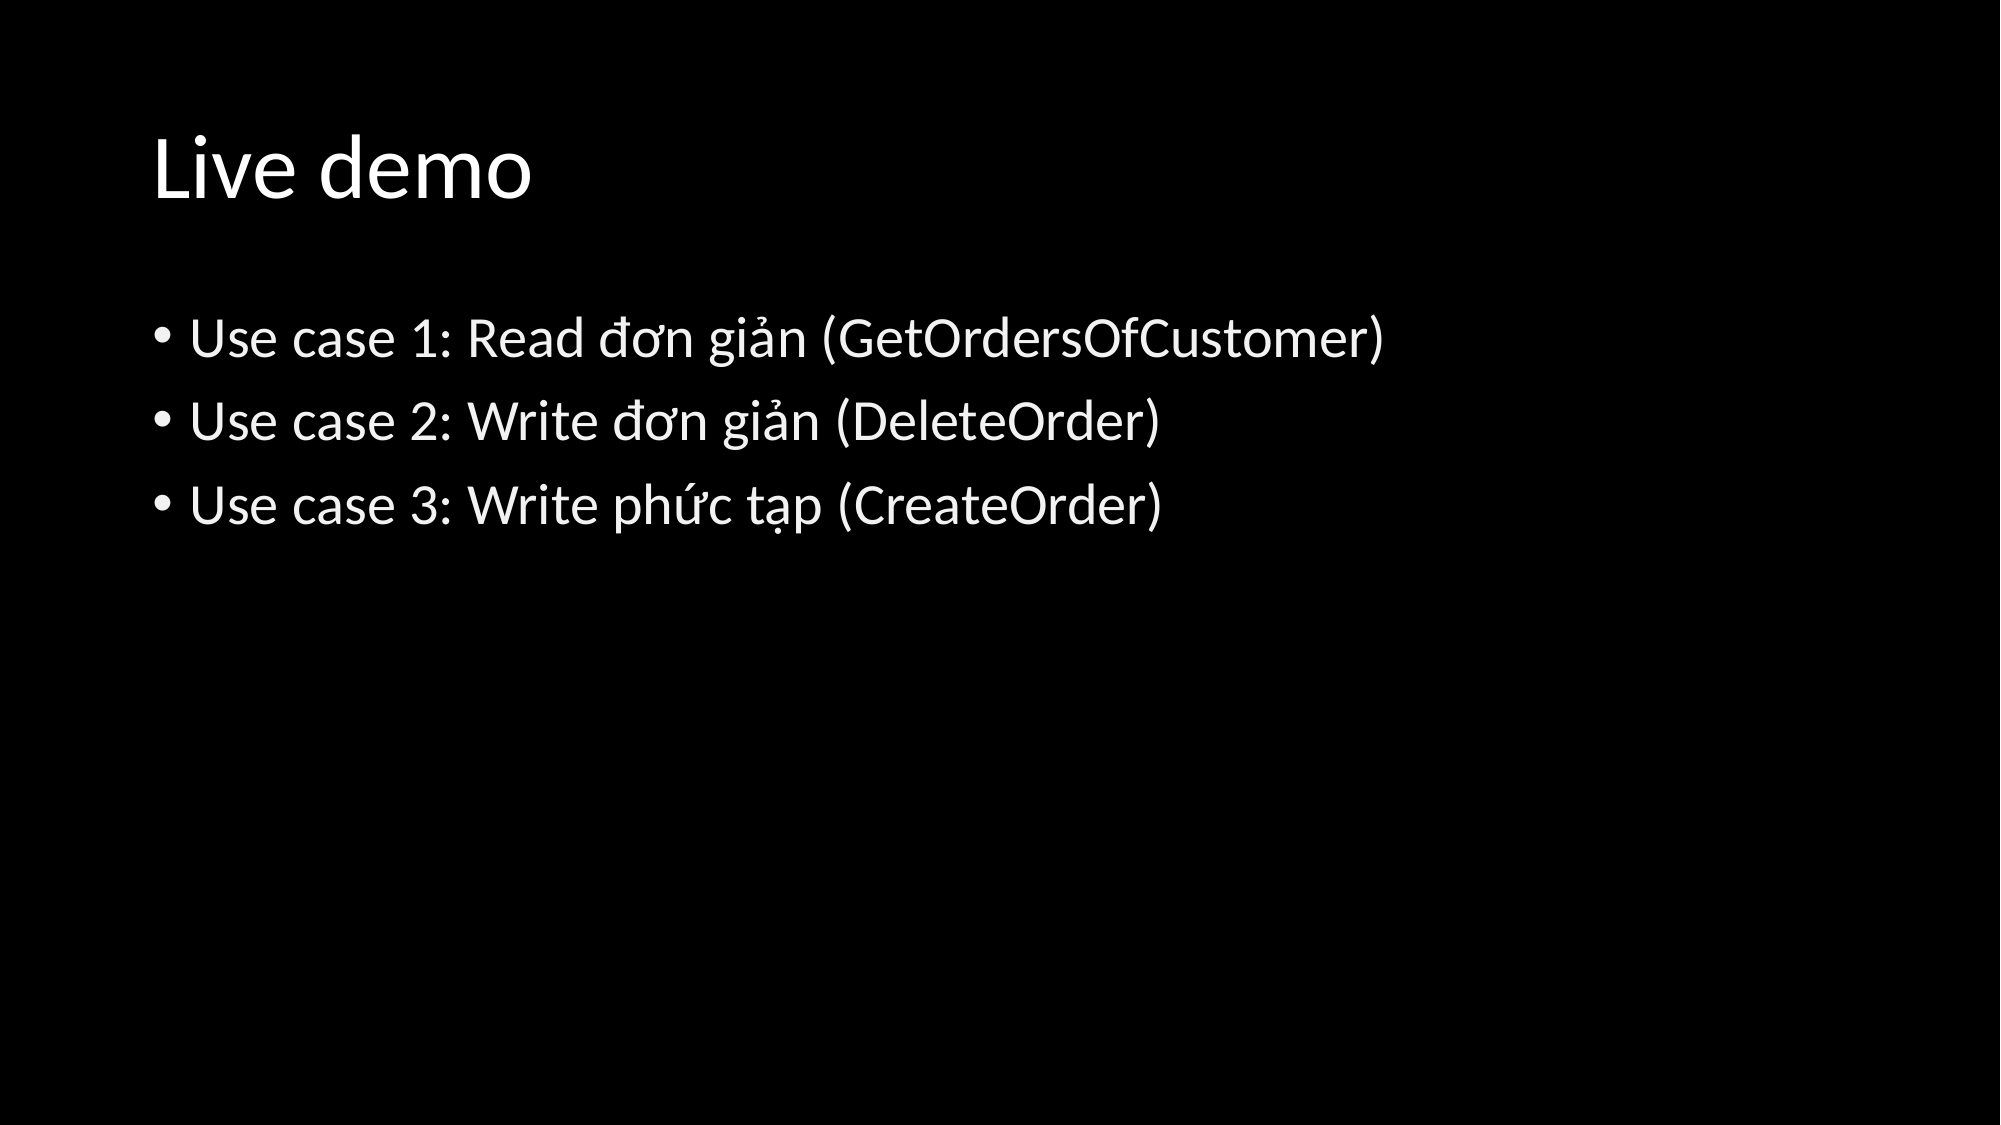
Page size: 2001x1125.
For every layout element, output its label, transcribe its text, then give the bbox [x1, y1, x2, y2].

text_box Use case 1: Read đơn giản (GetOrdersOfCustomer) Use case 2: Write đơn giản (DeleteOrder) Use case 3: Write phức tạp (CreateOrder) [137, 299, 1854, 1014]
title Live demo [137, 59, 1863, 278]
